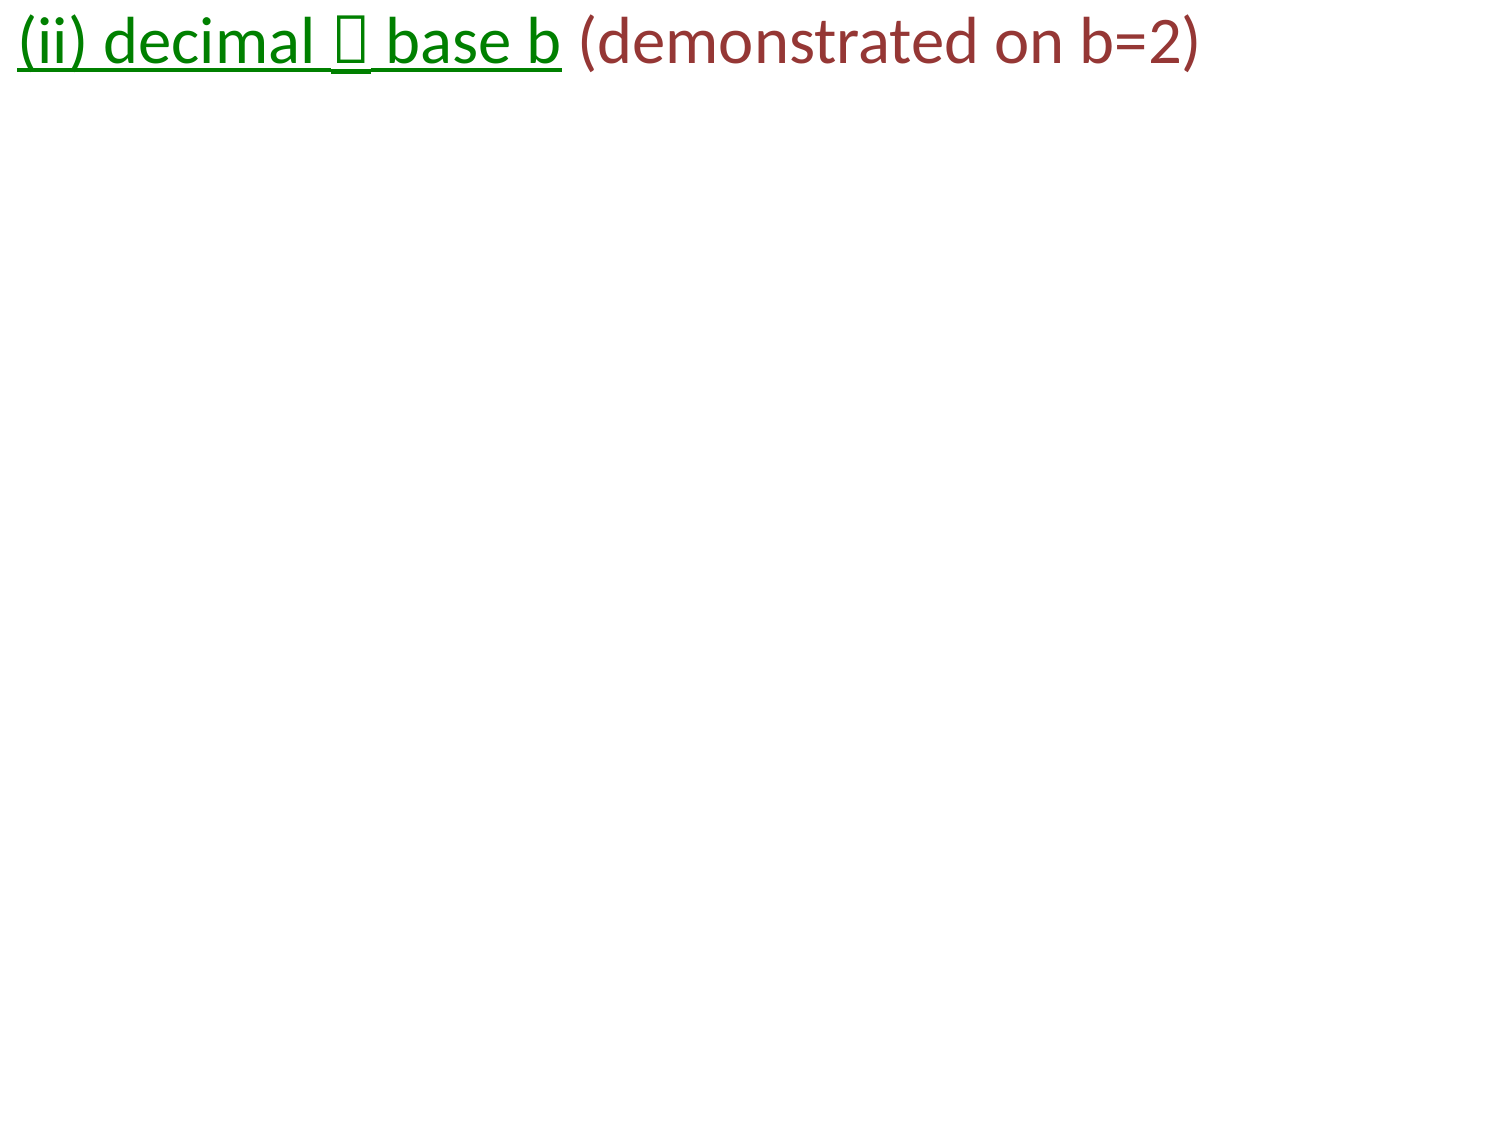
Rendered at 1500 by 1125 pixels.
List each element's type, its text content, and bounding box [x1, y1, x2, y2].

title (ii) decimal  base b (demonstrated on b=2) [2, 0, 1353, 131]
